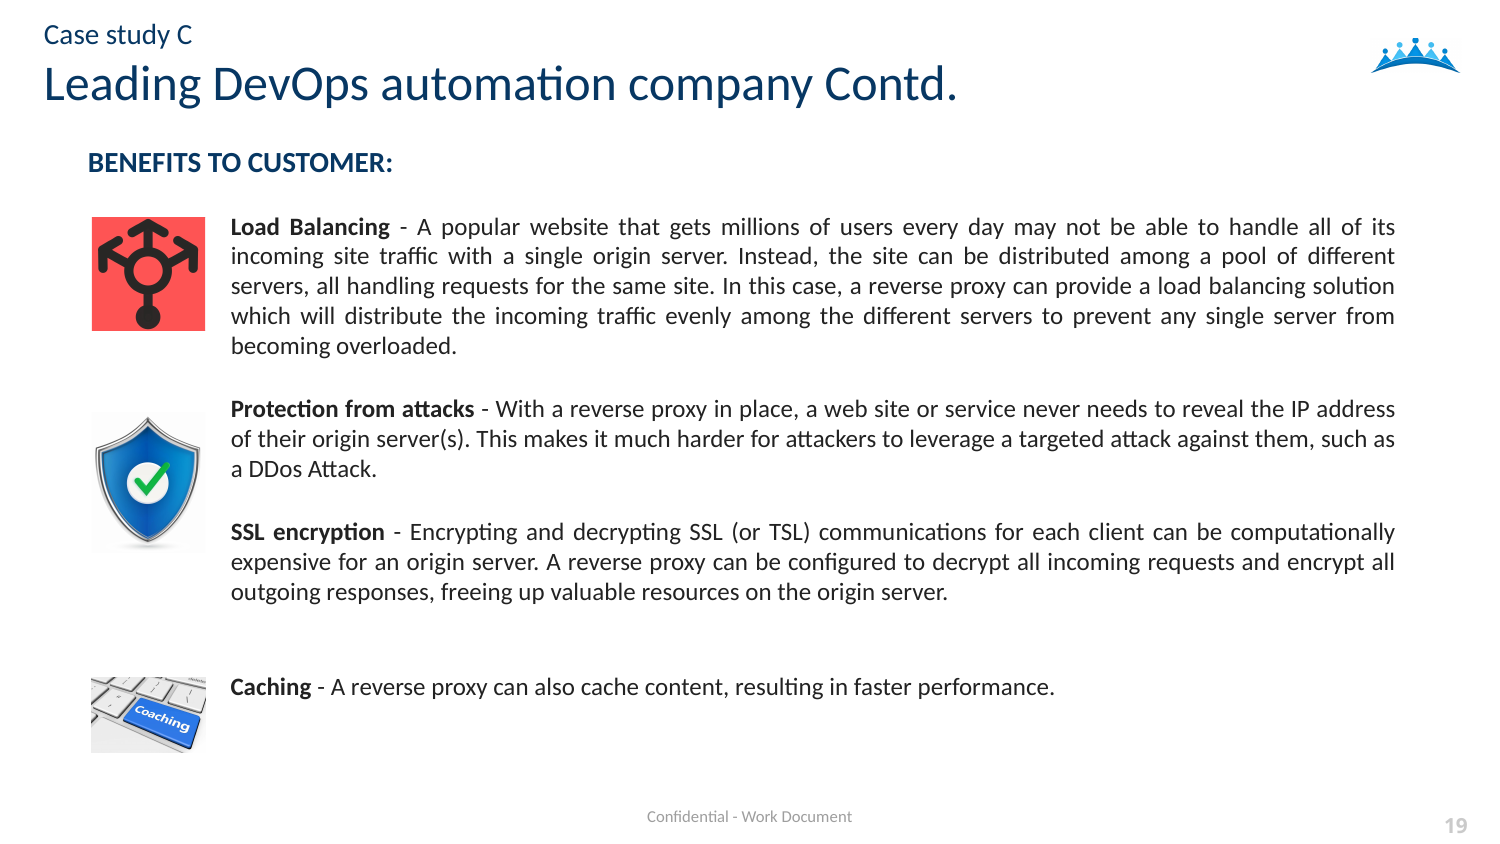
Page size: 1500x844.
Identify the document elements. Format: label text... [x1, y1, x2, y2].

picture [1427, 38, 1462, 73]
text_box Protection from attacks - With a reverse proxy in place, a web site or service never needs to reveal the IP address of their origin server(s). This makes it much harder for attackers to leverage a targeted attack against them, such as a DDos Attack. [215, 384, 1413, 490]
text_box Load Balancing - A popular website that gets millions of users every day may not be able to handle all of its incoming site traffic with a single origin server. Instead, the site can be distributed among a pool of different servers, all handling requests for the same site. In this case, a reverse proxy can provide a load balancing solution which will distribute the incoming traffic evenly among the different servers to prevent any single server from becoming overloaded. [215, 202, 1413, 368]
picture [91, 412, 206, 553]
picture [91, 676, 206, 753]
text_box Confidential - Work Document [602, 795, 897, 836]
slide_number 19 [1392, 794, 1483, 844]
picture [91, 217, 206, 331]
text_box Caching - A reverse proxy can also cache content, resulting in faster performance. [215, 662, 1133, 708]
title Case study C Leading DevOps automation company Contd. [28, 0, 1427, 95]
text_box SSL encryption - Encrypting and decrypting SSL (or TSL) communications for each client can be computationally expensive for an origin server. A reverse proxy can be configured to decrypt all incoming requests and encrypt all outgoing responses, freeing up valuable resources on the origin server. [215, 507, 1413, 613]
text_box BENEFITS TO CUSTOMER: [72, 135, 414, 186]
